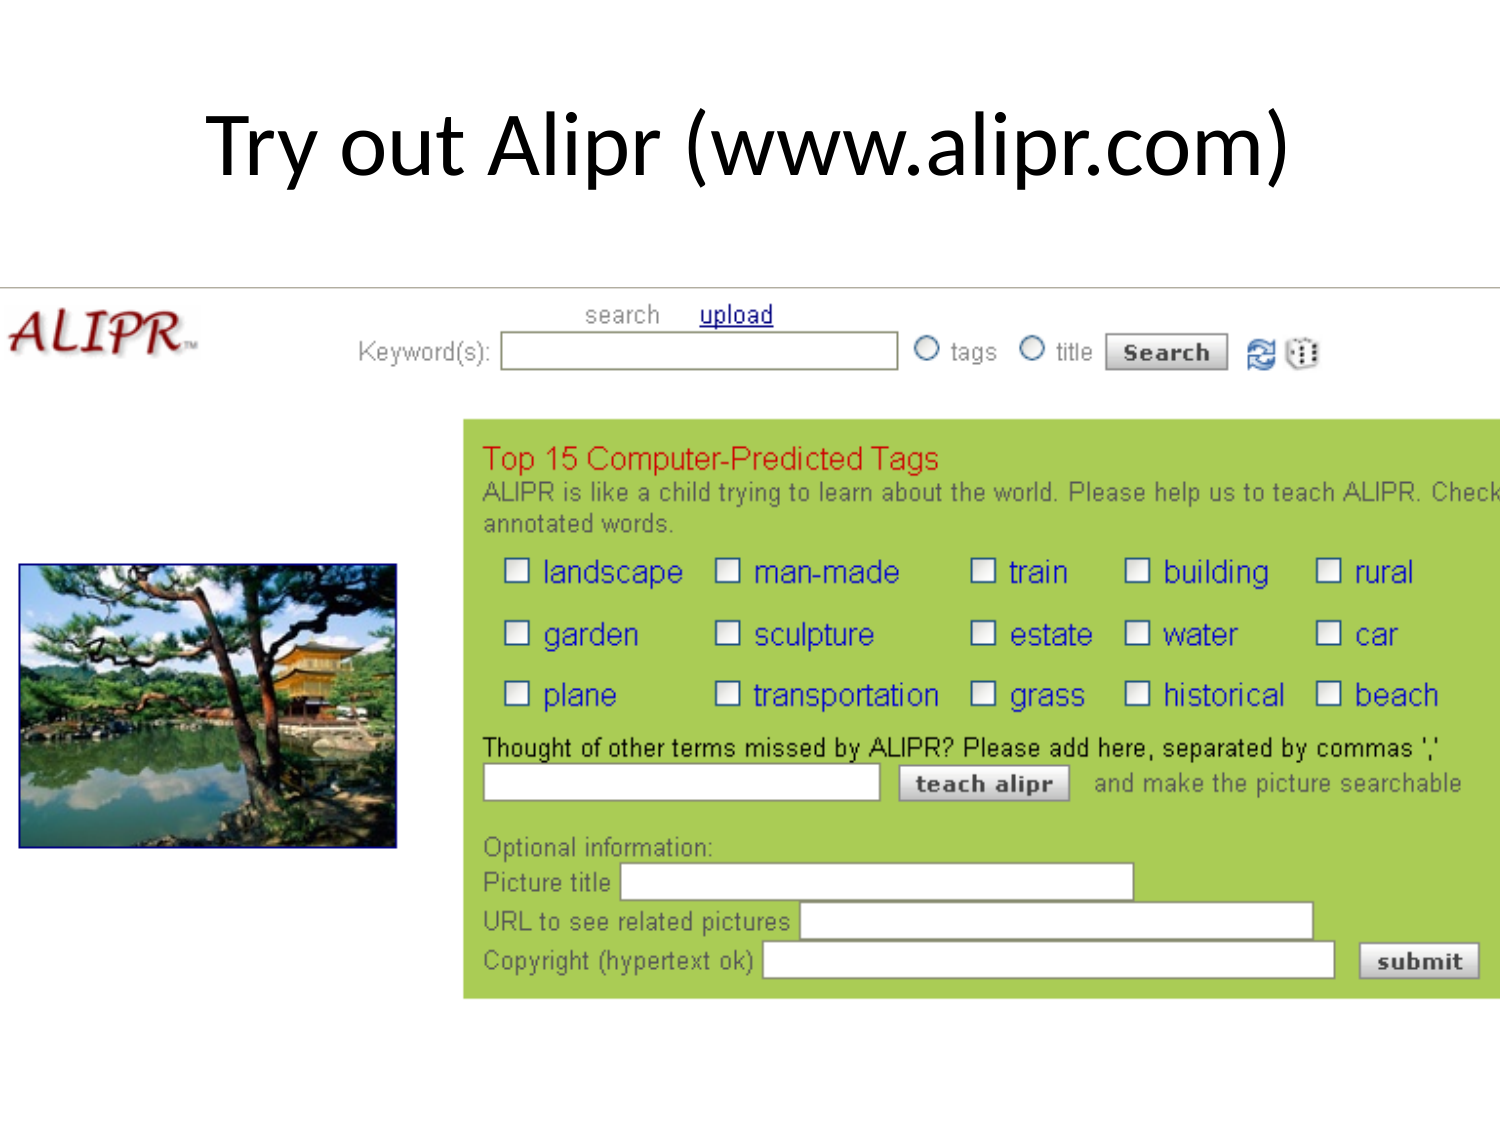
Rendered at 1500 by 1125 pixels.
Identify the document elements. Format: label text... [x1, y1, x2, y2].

picture [0, 287, 1500, 1021]
title Try out Alipr (www.alipr.com) [75, 45, 1425, 233]
